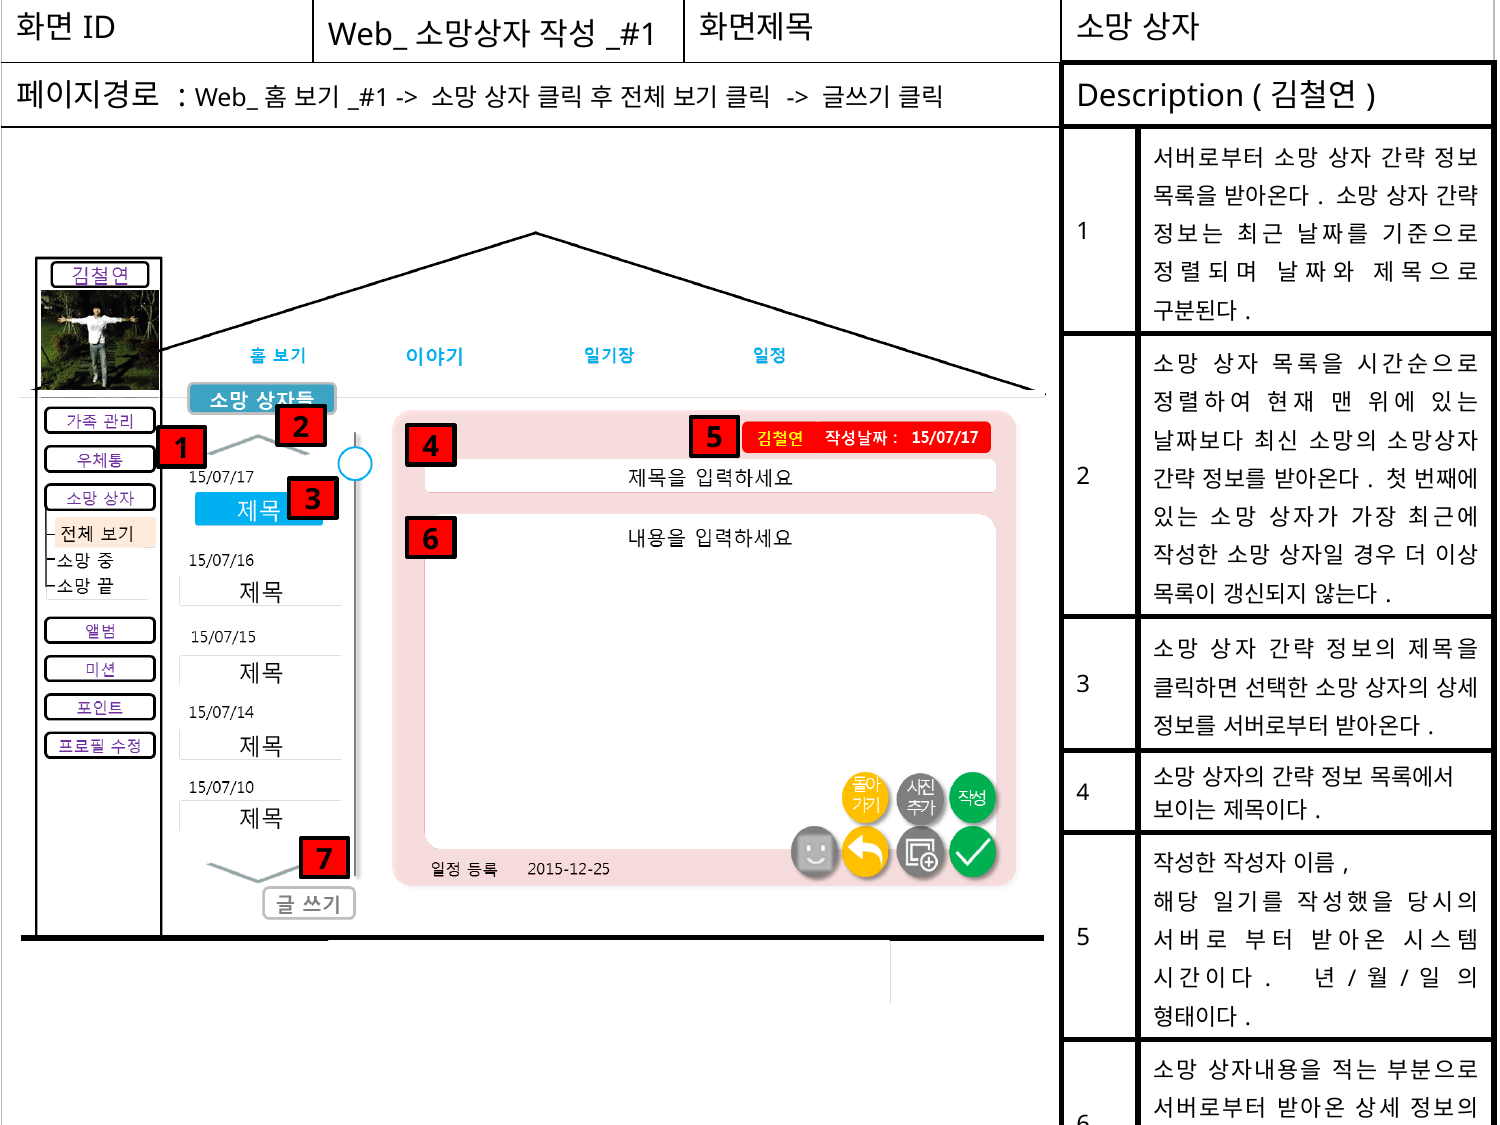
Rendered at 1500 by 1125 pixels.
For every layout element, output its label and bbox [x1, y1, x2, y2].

table_cell [1064, 65, 1491, 124]
picture [17, 231, 1046, 1004]
table_cell [1141, 753, 1491, 830]
table_cell [2, 63, 1059, 126]
table_cell [1064, 753, 1135, 830]
table_cell [2, 128, 1059, 1125]
table_cell [1064, 619, 1135, 748]
table_cell [1141, 835, 1491, 1037]
table_cell [1141, 336, 1491, 614]
table_cell [1064, 835, 1135, 1037]
table_header [1062, 0, 1493, 60]
table_cell [1141, 1042, 1491, 1125]
table_header [2, 0, 312, 62]
table_cell [1064, 336, 1135, 614]
table_cell [1141, 619, 1491, 748]
table_header [685, 0, 1060, 62]
table_cell [1141, 129, 1491, 331]
table_cell [1064, 129, 1135, 331]
table_header [314, 0, 683, 62]
table_cell [1064, 1042, 1135, 1125]
